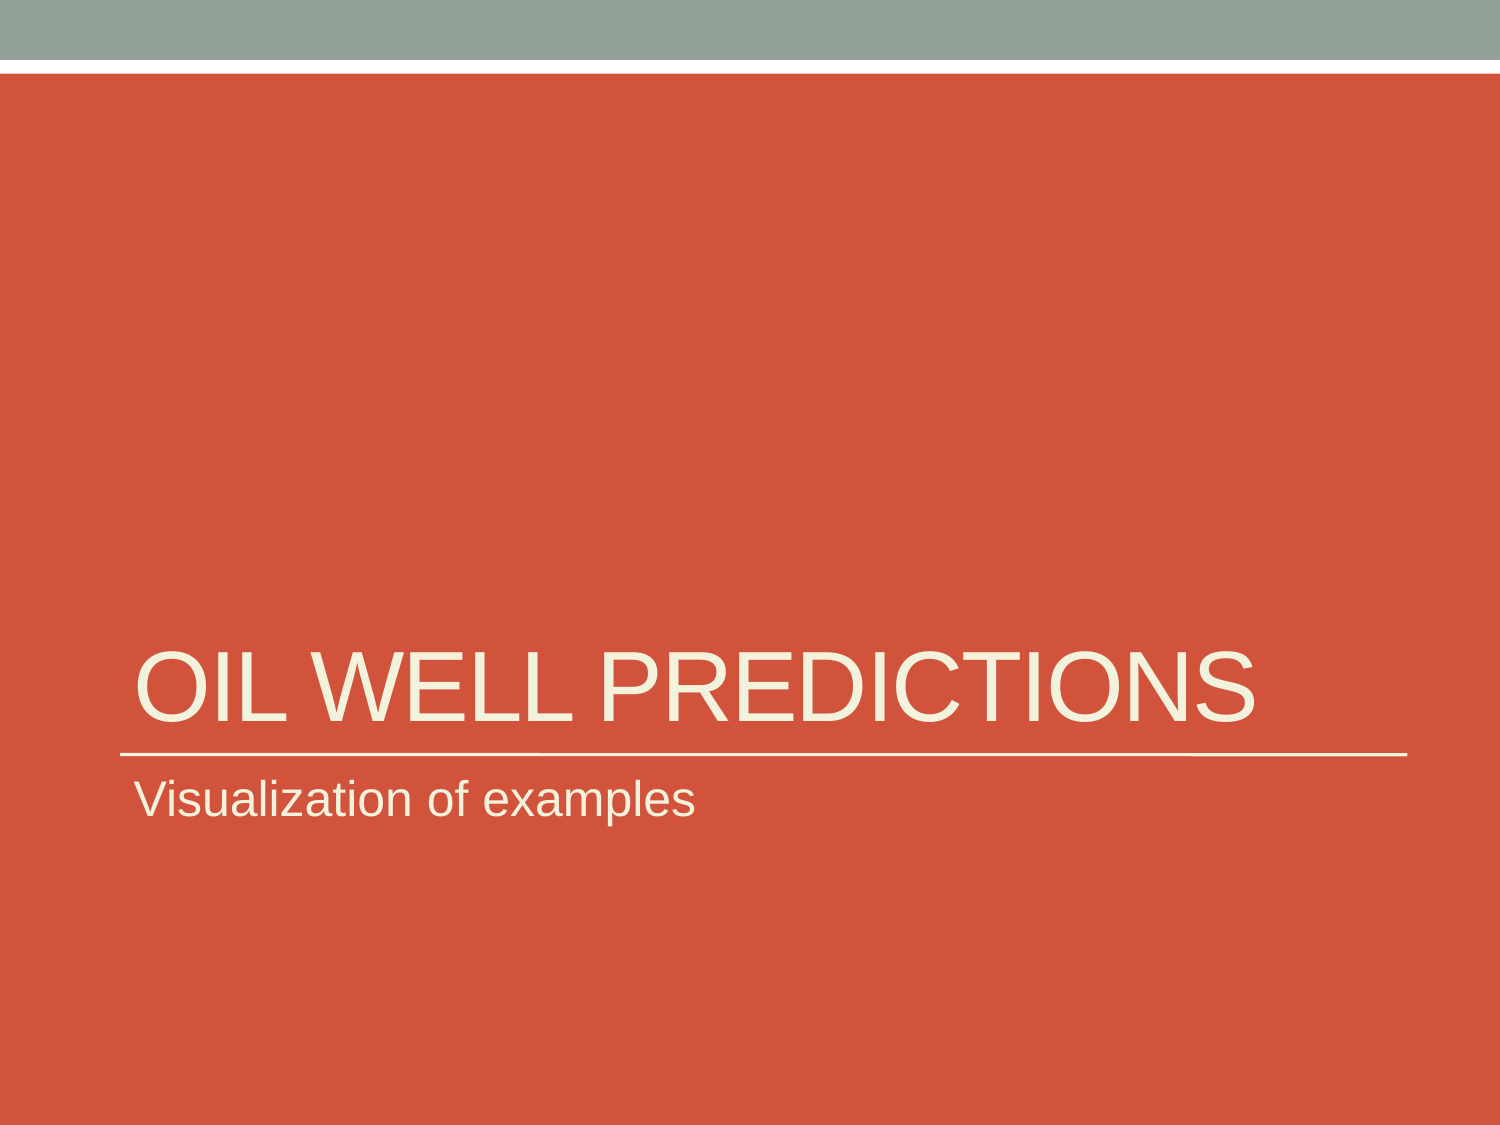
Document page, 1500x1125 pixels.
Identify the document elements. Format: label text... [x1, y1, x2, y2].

list Visualization of examples [118, 758, 1394, 1006]
title Oil Well Predictions [118, 387, 1394, 749]
